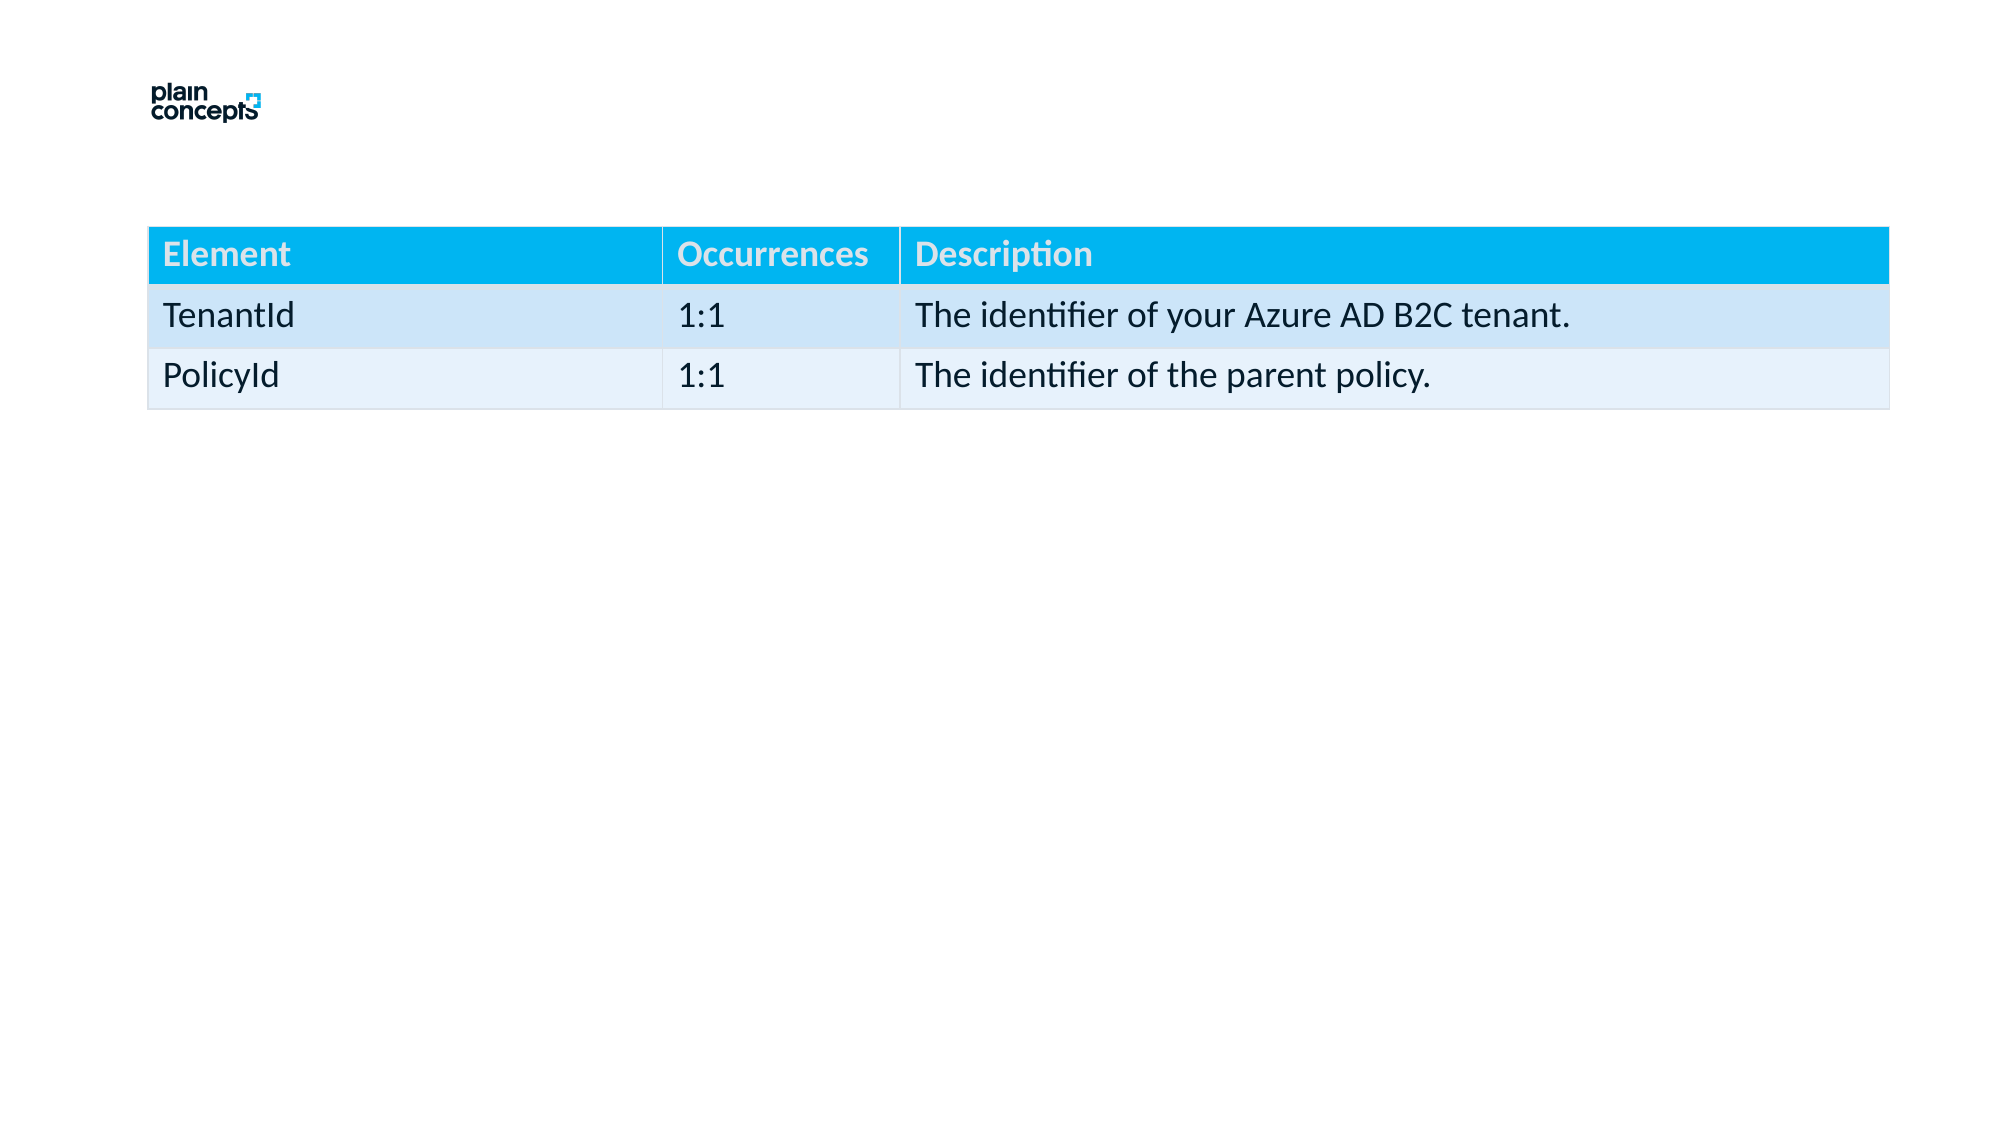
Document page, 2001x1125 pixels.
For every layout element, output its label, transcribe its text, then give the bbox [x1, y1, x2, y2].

table_cell PolicyId [149, 349, 662, 408]
picture [124, 58, 288, 147]
table_cell TenantId [149, 290, 662, 347]
table_header Description [901, 227, 1889, 284]
table_header Occurrences [663, 227, 899, 284]
table_cell 1:1 [663, 290, 899, 347]
table_cell The identifier of the parent policy. [901, 349, 1889, 408]
table_cell 1:1 [663, 349, 899, 408]
table_cell The identifier of your Azure AD B2C tenant. [901, 290, 1889, 347]
table_header Element [149, 227, 662, 284]
